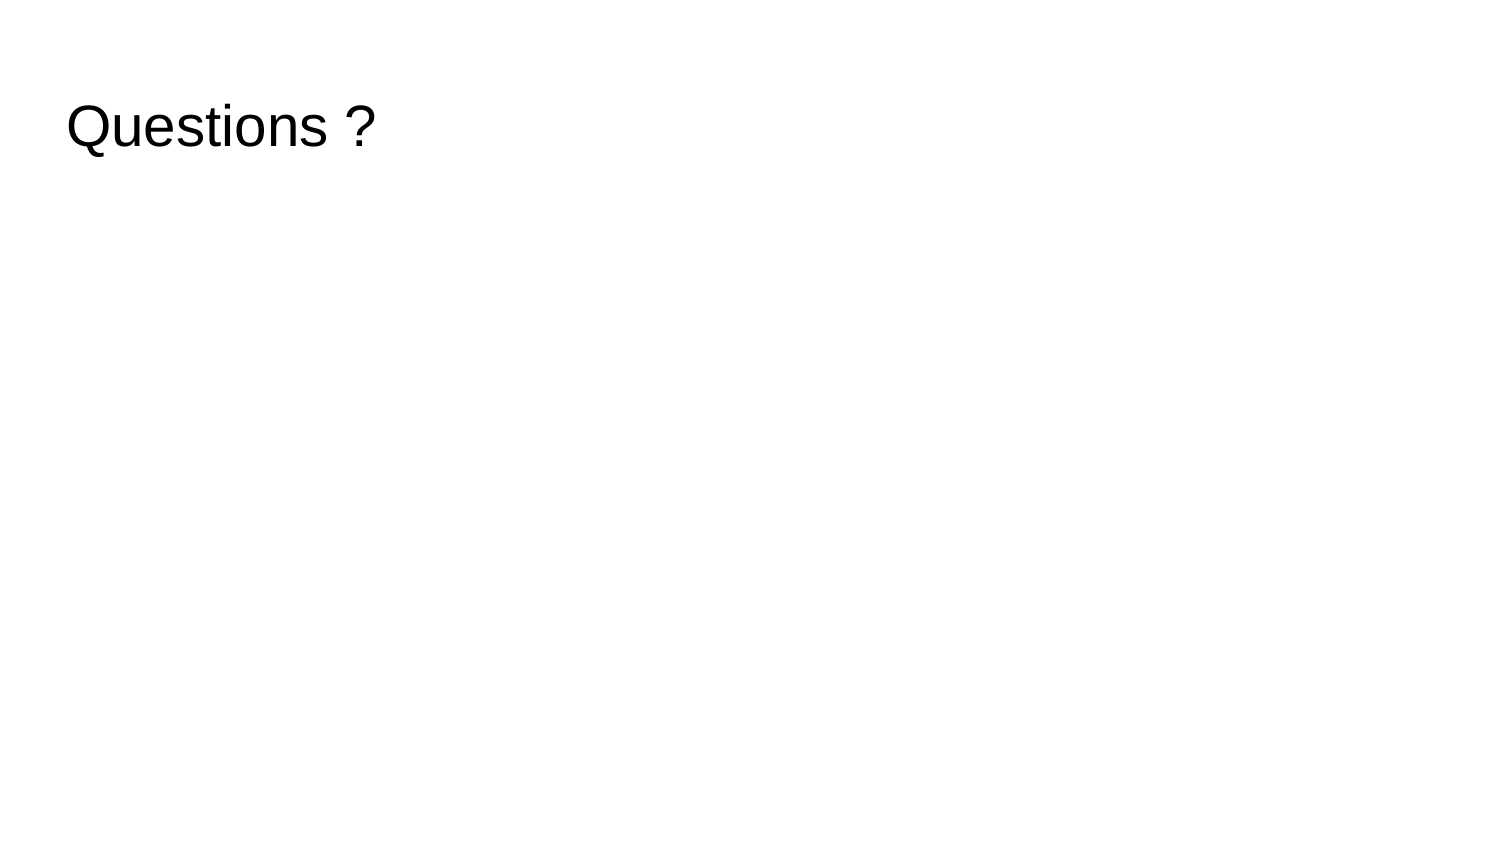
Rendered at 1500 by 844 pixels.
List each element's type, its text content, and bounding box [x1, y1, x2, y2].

title Questions ? [51, 72, 1449, 167]
